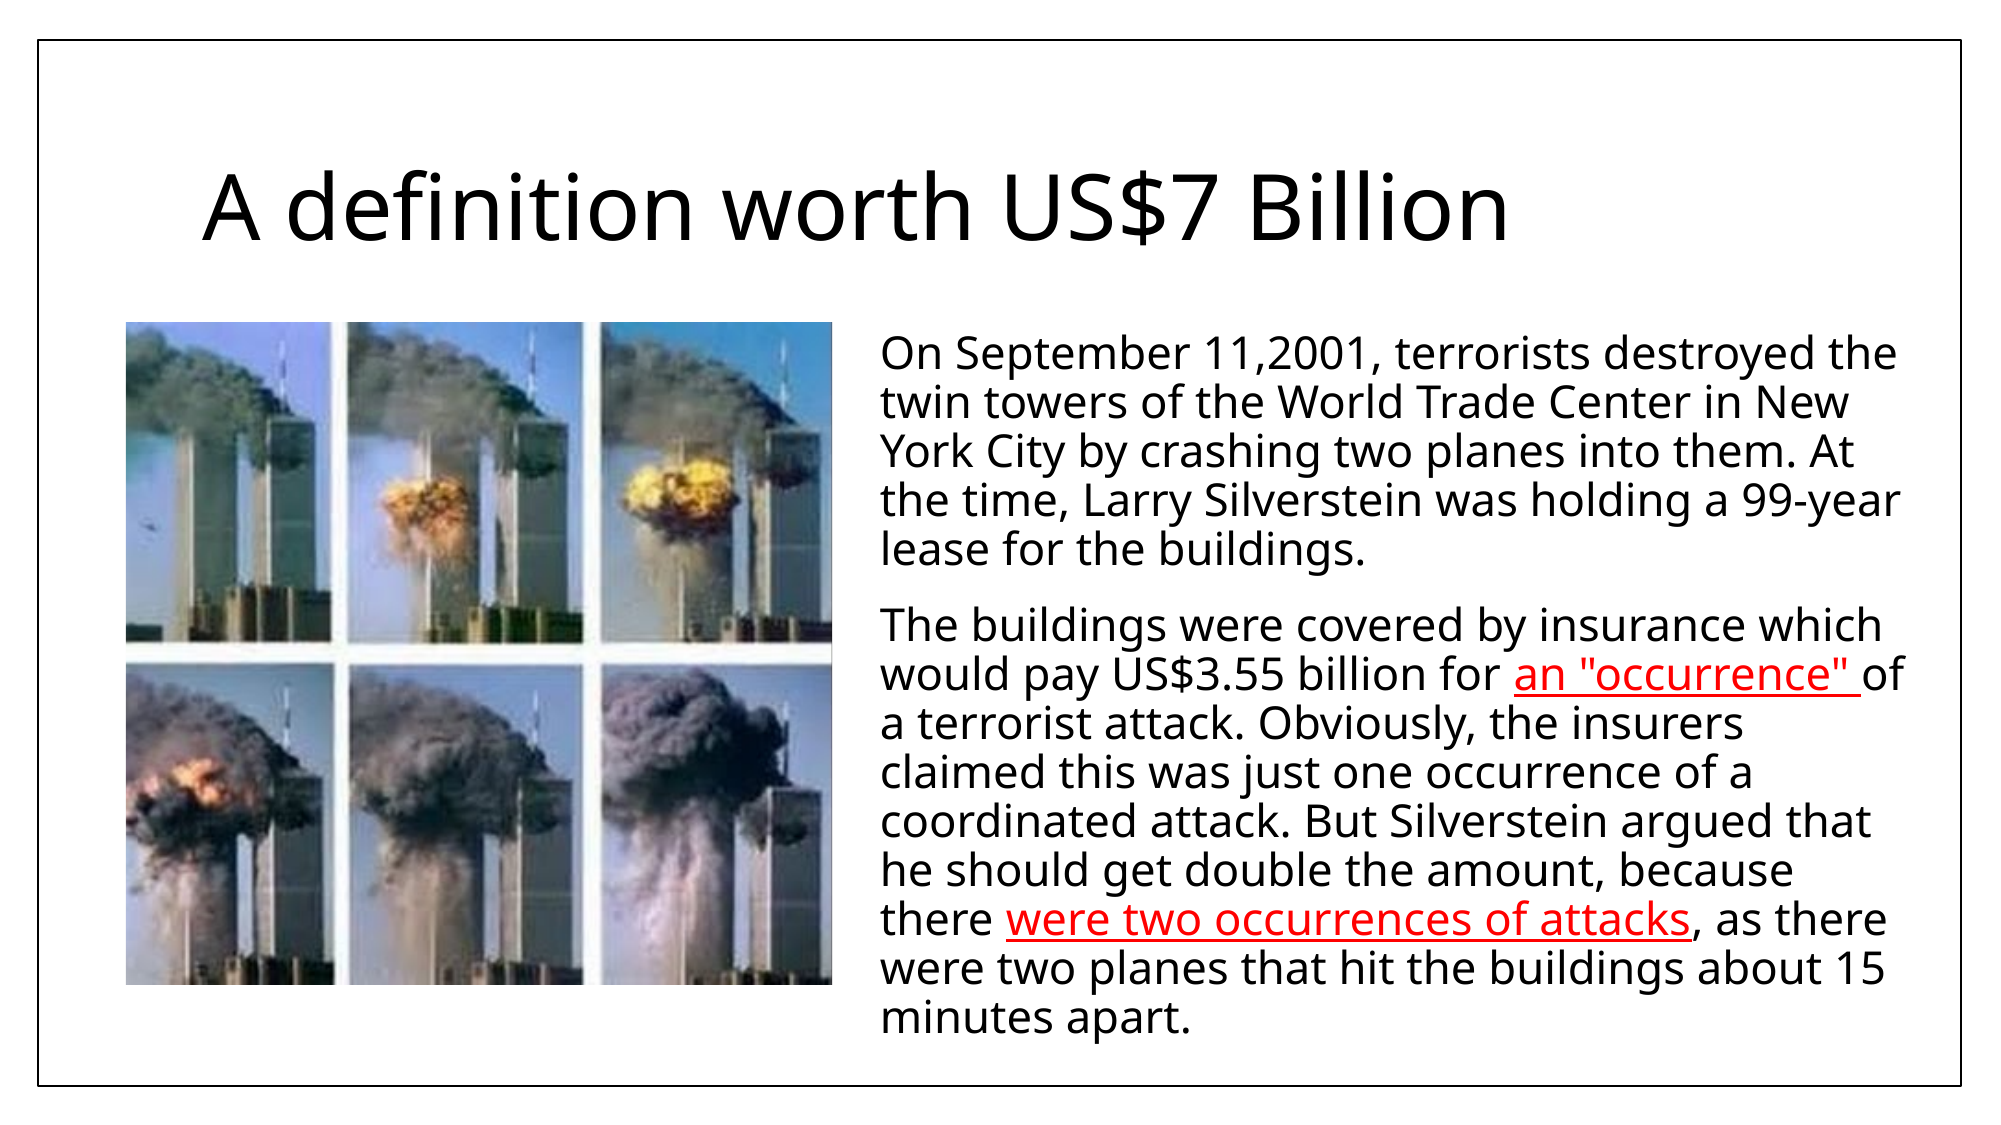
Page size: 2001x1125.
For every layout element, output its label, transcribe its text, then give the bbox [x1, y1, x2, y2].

title A definition worth US$7 Billion [187, 99, 1808, 323]
list On September 11,2001, terrorists destroyed the twin towers of the World Trade Center in New York City by crashing two planes into them. At the time, Larry Silverstein was holding a 99-year lease for the buildings. The buildings were covered by insurance which would pay US$3.55 billion for an "occurrence" of a terrorist attack. Obviously, the insurers claimed this was just one occurrence of a coordinated attack. But Silverstein argued that he should get double the amount, because there were two occurrences of attacks, as there were two planes that hit the buildings about 15 minutes apart. [858, 322, 1930, 1059]
picture [125, 322, 833, 986]
